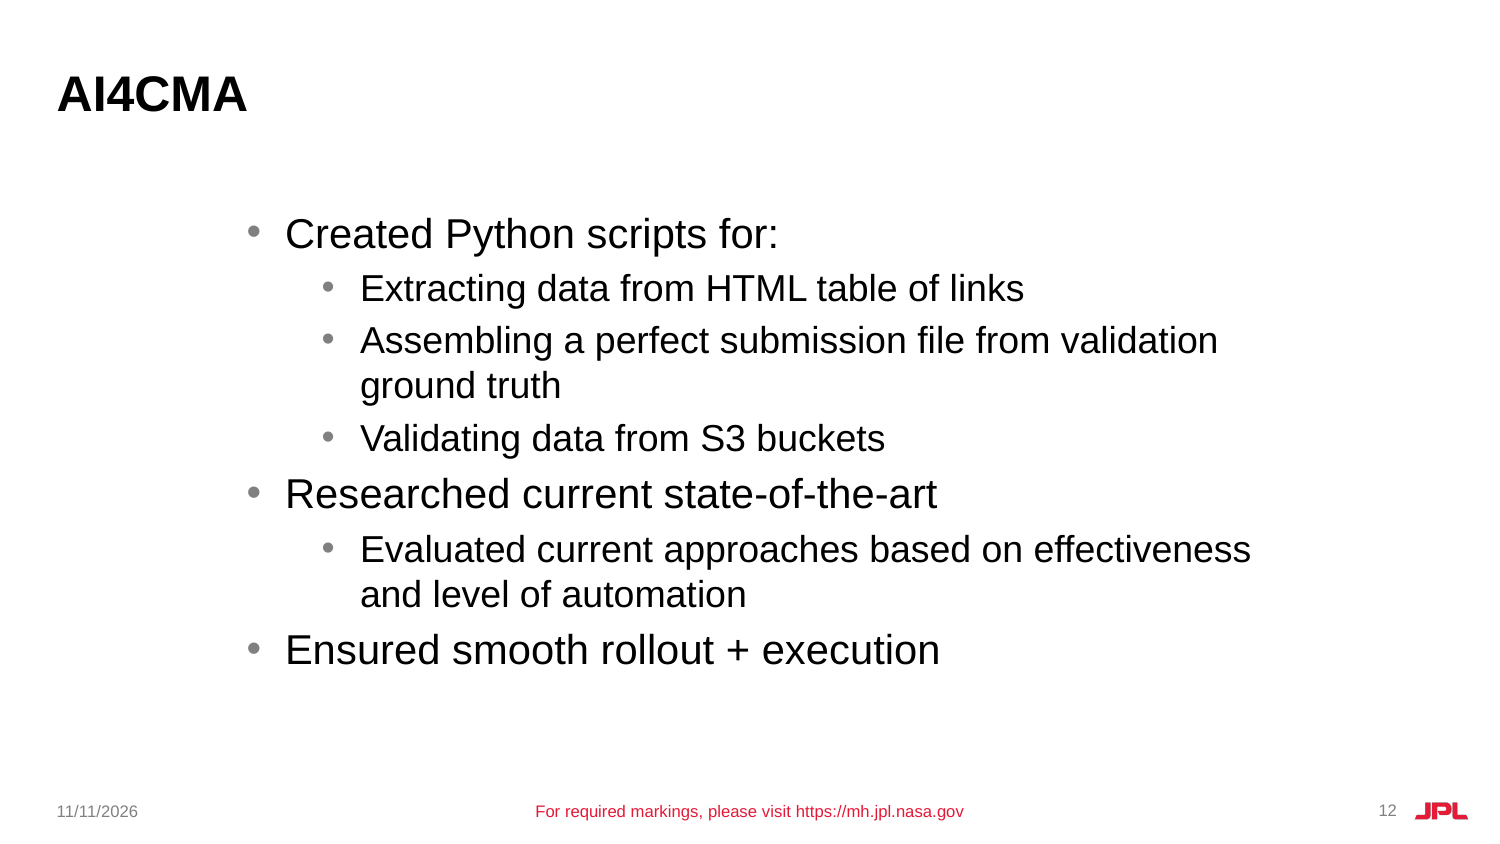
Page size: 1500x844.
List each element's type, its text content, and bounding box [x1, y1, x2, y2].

title AI4CMA [41, 53, 1439, 125]
slide_number 12 [1265, 787, 1412, 833]
footer For required markings, please visit https://mh.jpl.nasa.gov [277, 787, 1223, 833]
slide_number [41, 787, 229, 833]
list Created Python scripts for: Extracting data from HTML table of links Assembling a perfect submission file from validation ground truth Validating data from S3 buckets Researched current state-of-the-art Evaluated current approaches based on effectiveness and level of automation Ensured smooth rollout + execution [231, 198, 1269, 645]
